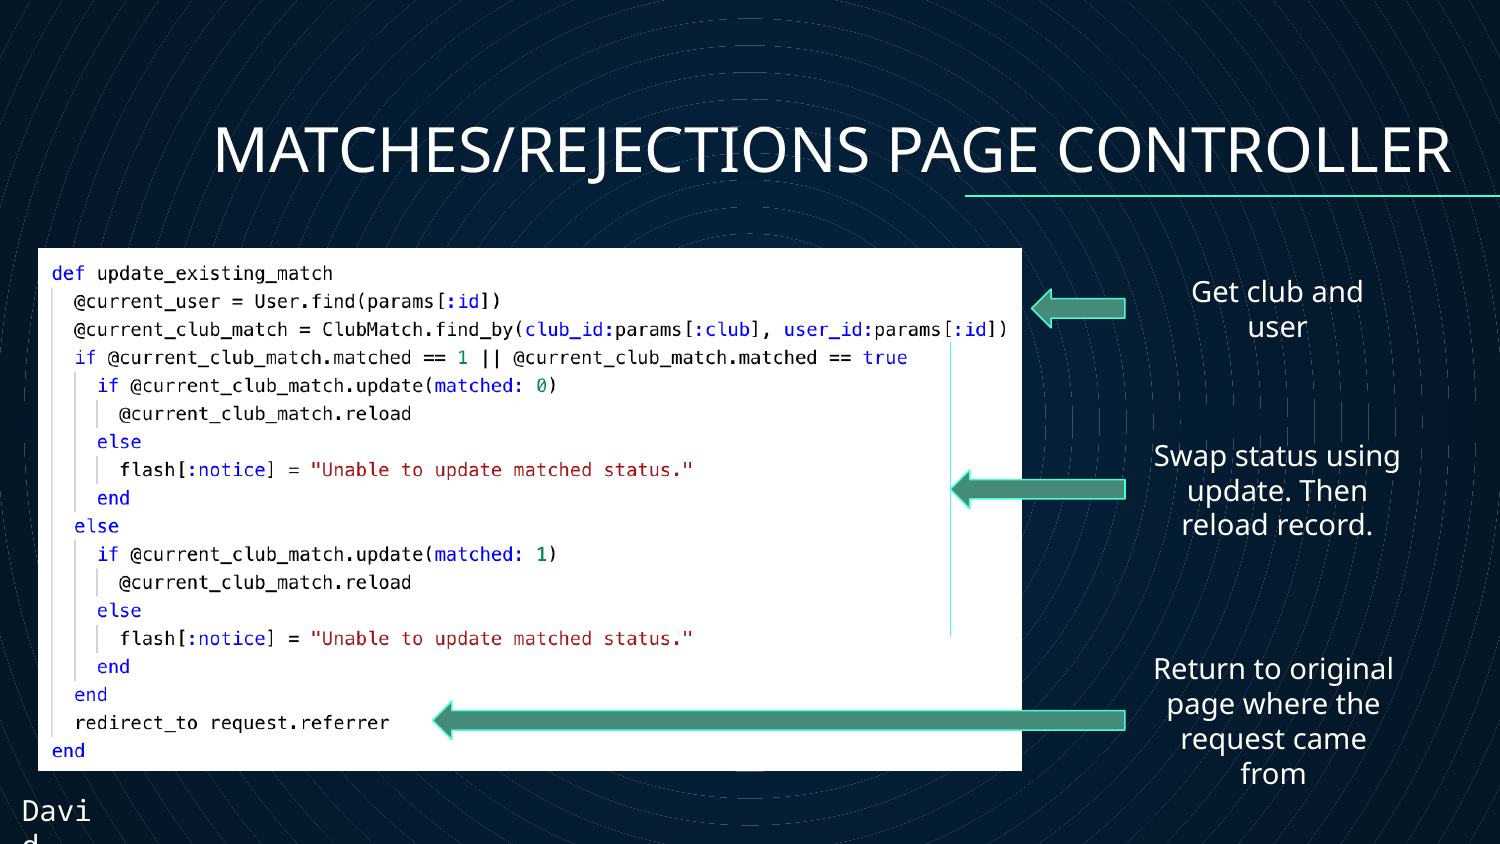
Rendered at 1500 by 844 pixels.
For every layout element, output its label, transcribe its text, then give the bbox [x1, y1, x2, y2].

title MATCHES/REJECTIONS PAGE CONTROLLER [38, 100, 1486, 201]
text_box [1031, 289, 1125, 328]
title Swap status using update. Then reload record. [1125, 439, 1431, 539]
picture [38, 248, 1022, 771]
text_box David [6, 777, 120, 837]
text_box [1026, 479, 1125, 499]
text_box [1026, 710, 1125, 731]
title Return to original page where the request came from [1132, 670, 1415, 771]
title Get club and user [1142, 258, 1413, 359]
